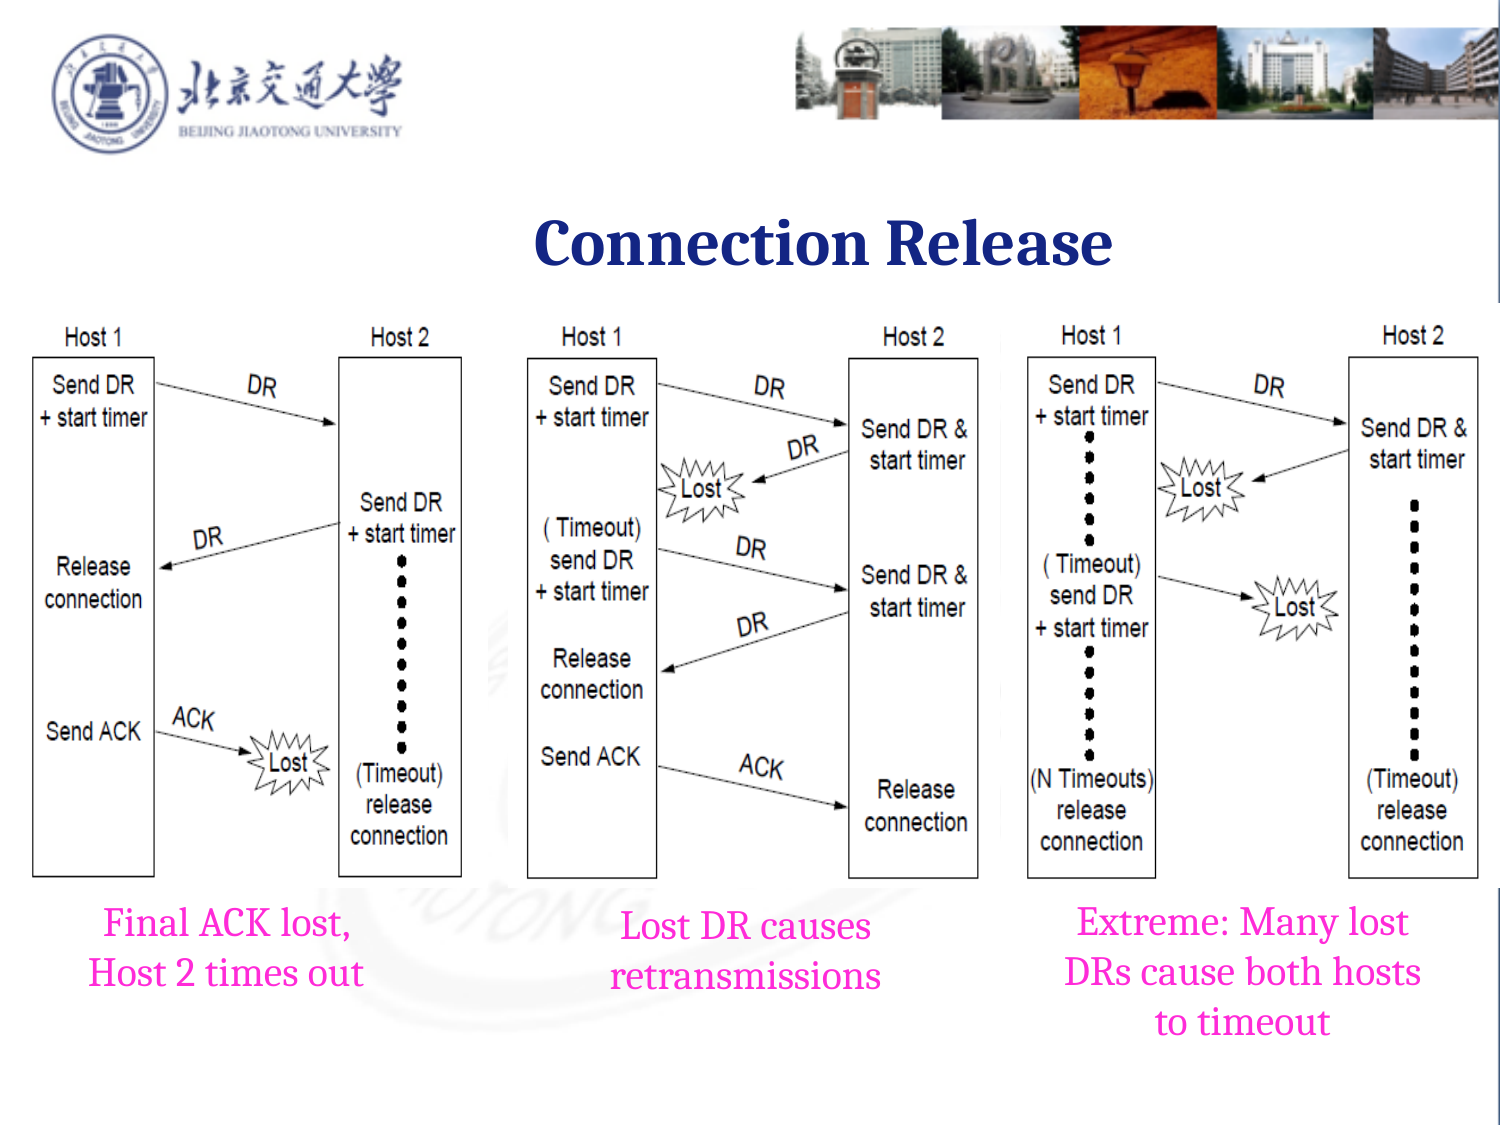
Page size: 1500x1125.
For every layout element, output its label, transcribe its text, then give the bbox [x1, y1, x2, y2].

text_box Extreme: Many lost DRs cause both hosts to timeout [1035, 896, 1450, 1051]
text_box Connection Release [437, 191, 1213, 287]
text_box Lost DR causes retransmissions [578, 896, 913, 1005]
picture [0, 0, 1500, 1125]
text_box Final ACK lost, Host 2 times out [50, 896, 402, 1003]
